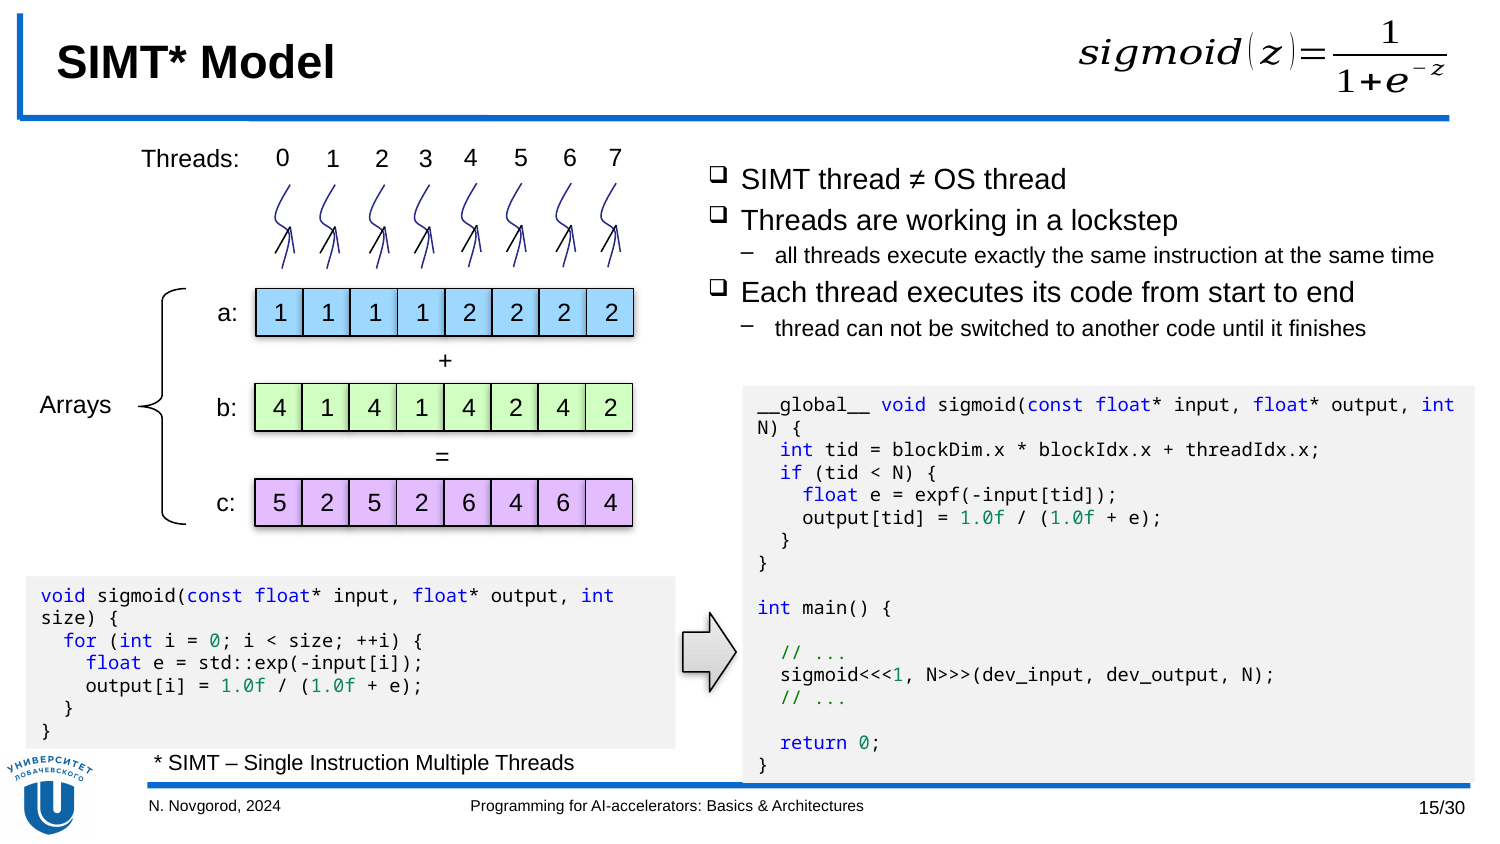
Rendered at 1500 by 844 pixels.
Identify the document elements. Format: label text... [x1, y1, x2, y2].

text_box [555, 182, 572, 231]
text_box [378, 232, 385, 251]
list SIMT thread ≠ OS thread Threads are working in a lockstep all threads execute exactly the same instruction at the same time Each thread executes its code from start to end thread can not be switched to another code until it finishes [692, 152, 1476, 356]
text_box 2 [444, 288, 488, 337]
text_box b: [201, 383, 253, 429]
text_box [564, 229, 572, 250]
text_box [414, 253, 422, 269]
text_box [682, 611, 737, 693]
text_box Arrays [24, 381, 127, 427]
text_box 2 [396, 478, 440, 527]
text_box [424, 253, 435, 269]
text_box 5 [499, 134, 544, 179]
text_box 2 [538, 288, 584, 337]
text_box 4 [490, 478, 535, 527]
text_box c: [201, 478, 251, 524]
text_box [555, 251, 564, 268]
text_box 6 [548, 134, 593, 179]
text_box * SIMT – Single Instruction Multiple Threads [138, 749, 591, 782]
text_box [515, 230, 522, 250]
text_box 6 [443, 478, 488, 527]
slide_number N. Novgorod, 2024 [133, 788, 445, 844]
text_box 1 [397, 288, 441, 337]
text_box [274, 253, 283, 269]
text_box 7 [593, 134, 638, 179]
slide_number 15/30 [1338, 788, 1481, 844]
text_box 1 [255, 288, 299, 337]
text_box 4 [449, 133, 493, 179]
text_box 4 [349, 383, 393, 432]
text_box 4 [537, 383, 582, 432]
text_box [506, 251, 514, 268]
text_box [329, 253, 340, 269]
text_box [461, 251, 469, 268]
text_box [470, 230, 477, 250]
text_box 1 [302, 288, 346, 337]
text_box [413, 184, 431, 233]
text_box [609, 251, 621, 268]
text_box 2 [586, 288, 634, 337]
text_box __global__ void sigmoid(const float* input, float* output, int N) { int tid = blockDim.x * blockIdx.x + threadIdx.x; if (tid < N) { float e = expf(-input[tid]); output[tid] = 1.0f / (1.0f + e); } } int main() { // ... sigmoid<<<1, N>>>(dev_input, dev_output, N); // ... return 0; } [742, 385, 1475, 783]
text_box 3 [403, 134, 449, 180]
text_box 1 [349, 288, 395, 337]
text_box 4 [585, 478, 633, 527]
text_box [369, 253, 377, 269]
text_box Threads: [126, 134, 256, 180]
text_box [319, 253, 328, 269]
text_box = [420, 433, 465, 479]
footer Programming for AI-accelerators: Basics & Architectures [455, 788, 1329, 844]
text_box 2 [360, 134, 403, 180]
text_box [609, 230, 617, 250]
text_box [600, 251, 609, 268]
text_box [600, 182, 617, 230]
text_box 4 [443, 383, 488, 432]
text_box 1 [311, 134, 356, 180]
text_box 4 [254, 383, 299, 432]
text_box 1 [396, 383, 440, 432]
text_box [274, 184, 291, 232]
text_box 2 [491, 288, 535, 337]
text_box [423, 231, 430, 251]
text_box 5 [254, 478, 299, 527]
text_box [138, 288, 186, 525]
text_box [283, 231, 291, 251]
title SIMT* Model [41, 25, 1475, 95]
text_box 6 [537, 478, 583, 527]
text_box 0 [261, 134, 305, 180]
picture [5, 755, 94, 836]
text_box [515, 251, 527, 268]
text_box 2 [301, 478, 346, 527]
text_box 1 [301, 383, 346, 432]
text_box void sigmoid(const float* input, float* output, int size) { for (int i = 0; i < size; ++i) { float e = std::exp(-input[i]); output[i] = 1.0f / (1.0f + e); } } [25, 576, 676, 749]
text_box 5 [349, 478, 394, 527]
text_box [460, 182, 478, 230]
text_box [368, 184, 386, 231]
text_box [284, 253, 295, 269]
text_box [564, 251, 576, 268]
text_box a: [202, 288, 254, 334]
text_box 2 [585, 383, 633, 432]
text_box [505, 182, 523, 230]
text_box [328, 231, 336, 251]
text_box [319, 184, 336, 232]
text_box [378, 253, 390, 269]
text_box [469, 251, 482, 268]
text_box + [423, 337, 468, 382]
text_box 2 [490, 383, 535, 432]
